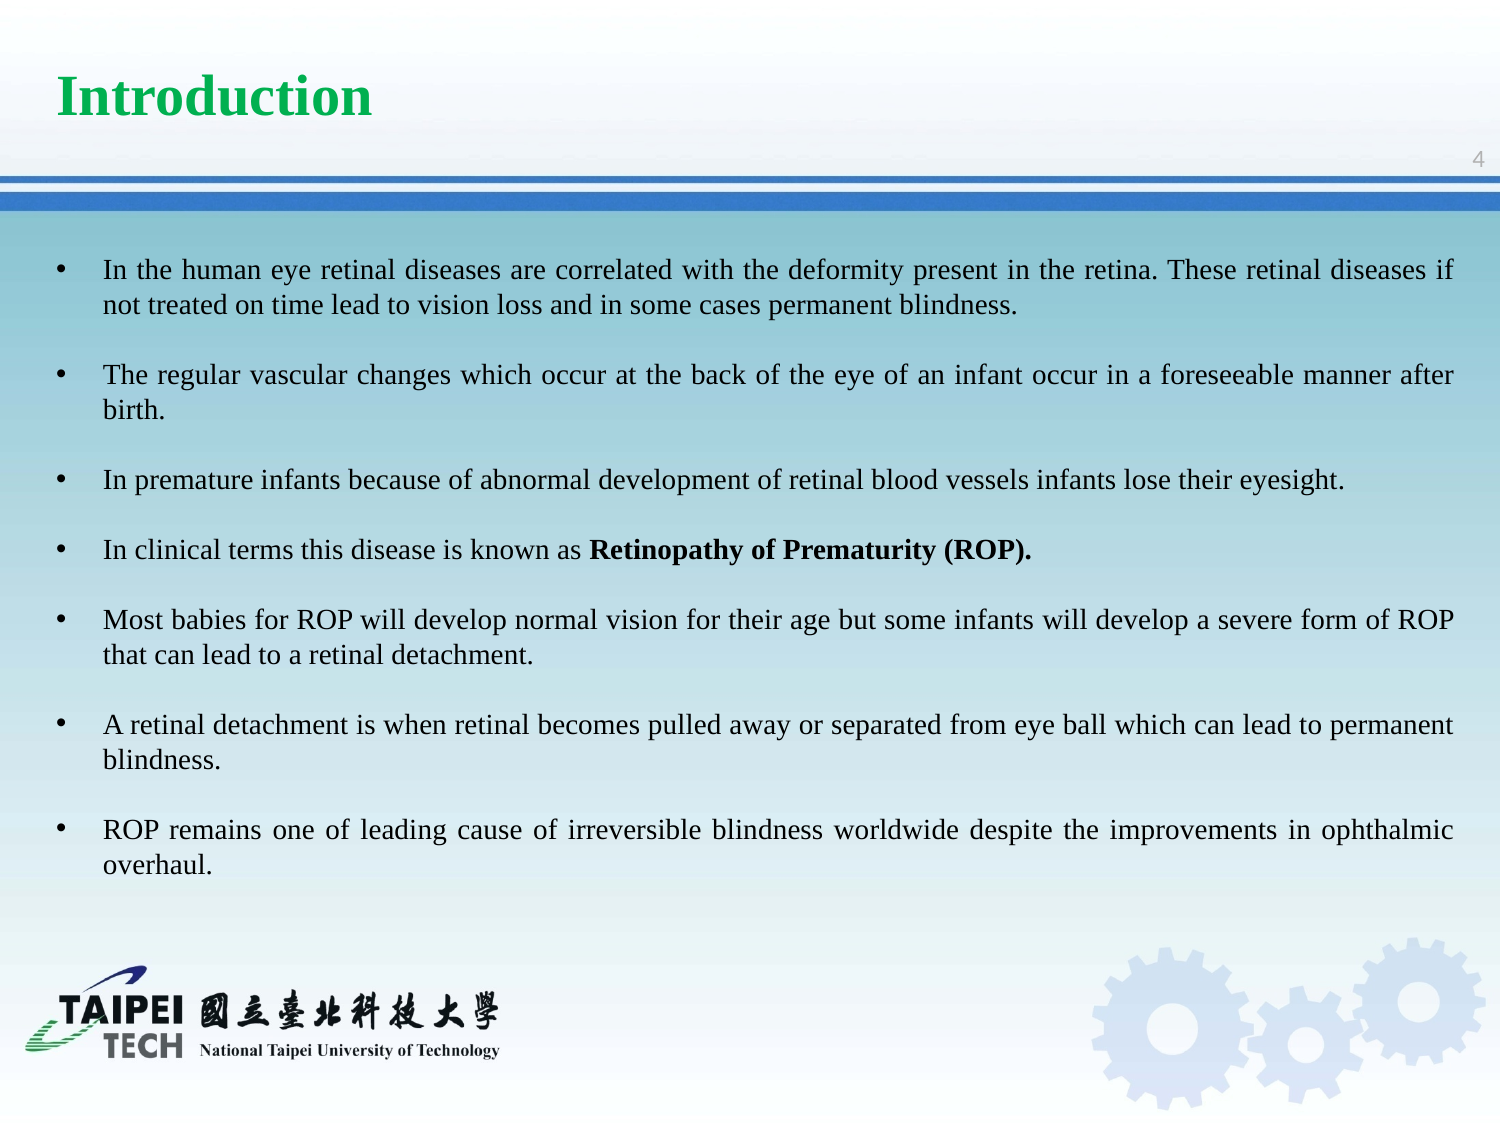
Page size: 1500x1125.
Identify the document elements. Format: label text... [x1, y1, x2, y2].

text_box In the human eye retinal diseases are correlated with the deformity present in the retina. These retinal diseases if not treated on time lead to vision loss and in some cases permanent blindness. The regular vascular changes which occur at the back of the eye of an infant occur in a foreseeable manner after birth. In premature infants because of abnormal development of retinal blood vessels infants lose their eyesight. In clinical terms this disease is known as Retinopathy of Prematurity (ROP). Most babies for ROP will develop normal vision for their age but some infants will develop a severe form of ROP that can lead to a retinal detachment. A retinal detachment is when retinal becomes pulled away or separated from eye ball which can lead to permanent blindness. ROP remains one of leading cause of irreversible blindness worldwide despite the improvements in ophthalmic overhaul. [41, 243, 1471, 958]
slide_number 4 [1149, 127, 1500, 188]
picture [0, 0, 1500, 1124]
text_box Introduction [41, 49, 1347, 135]
